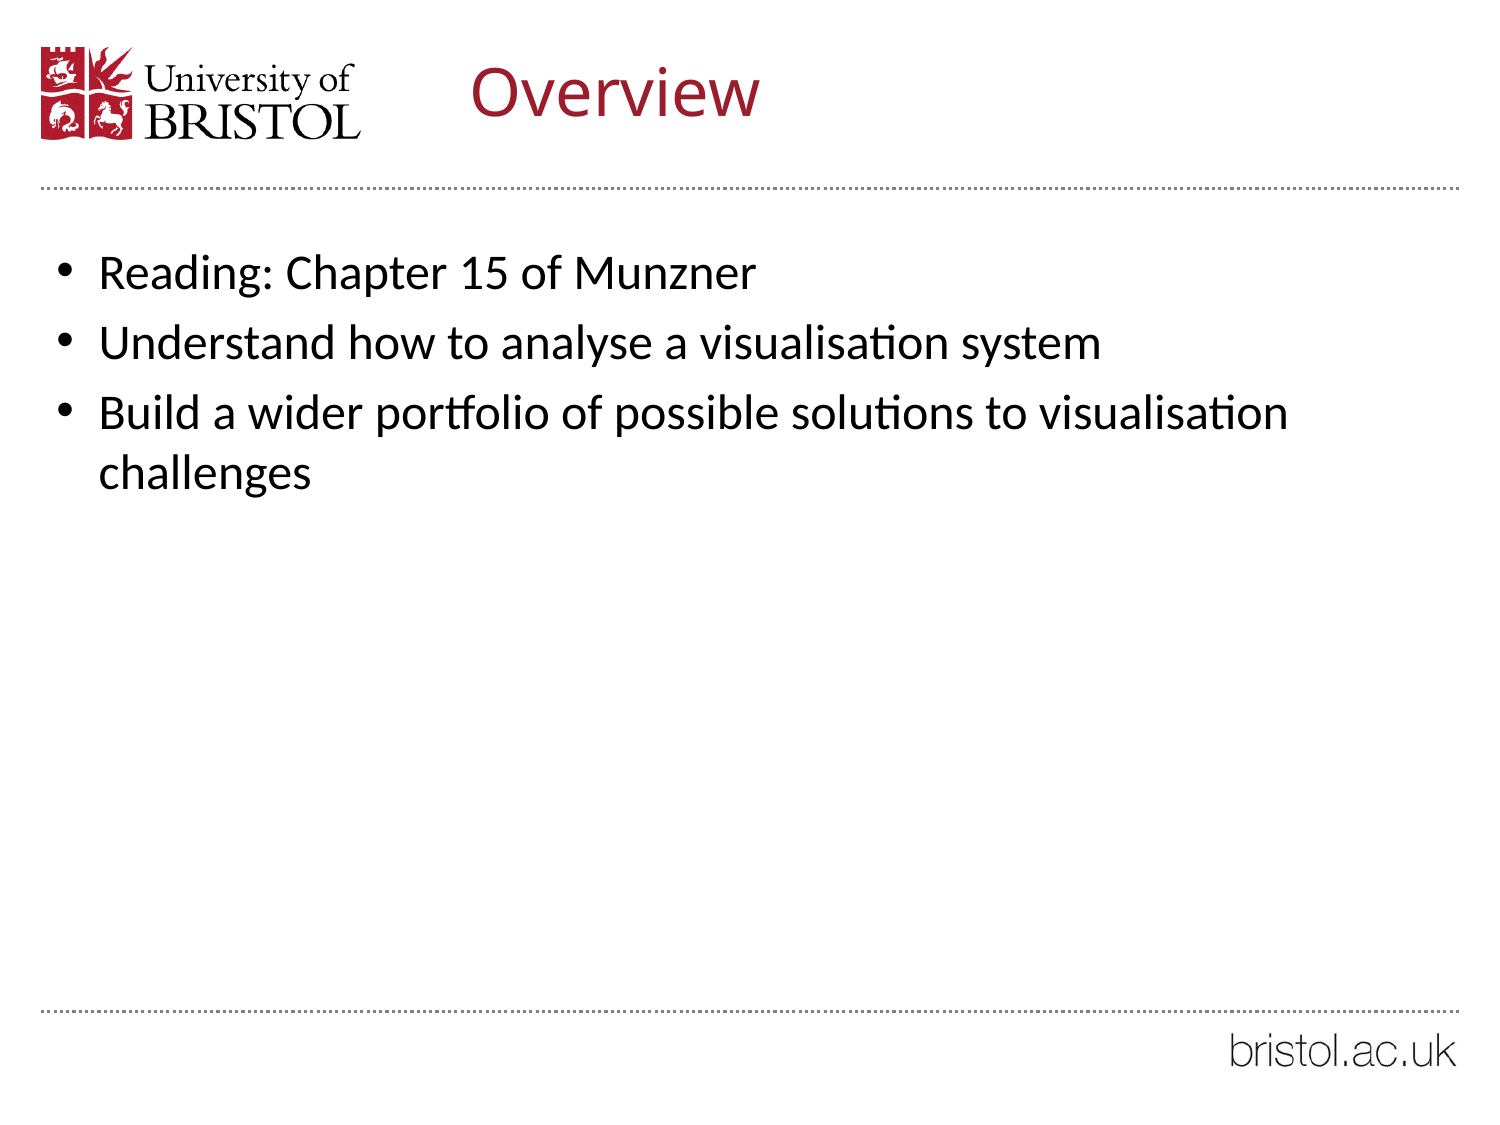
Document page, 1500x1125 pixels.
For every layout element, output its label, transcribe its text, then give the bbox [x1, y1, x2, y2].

picture [41, 47, 361, 140]
picture [1214, 1023, 1459, 1080]
list Reading: Chapter 15 of Munzner Understand how to analyse a visualisation system Build a wider portfolio of possible solutions to visualisation challenges [41, 231, 1459, 1005]
title Overview [454, 54, 1436, 138]
